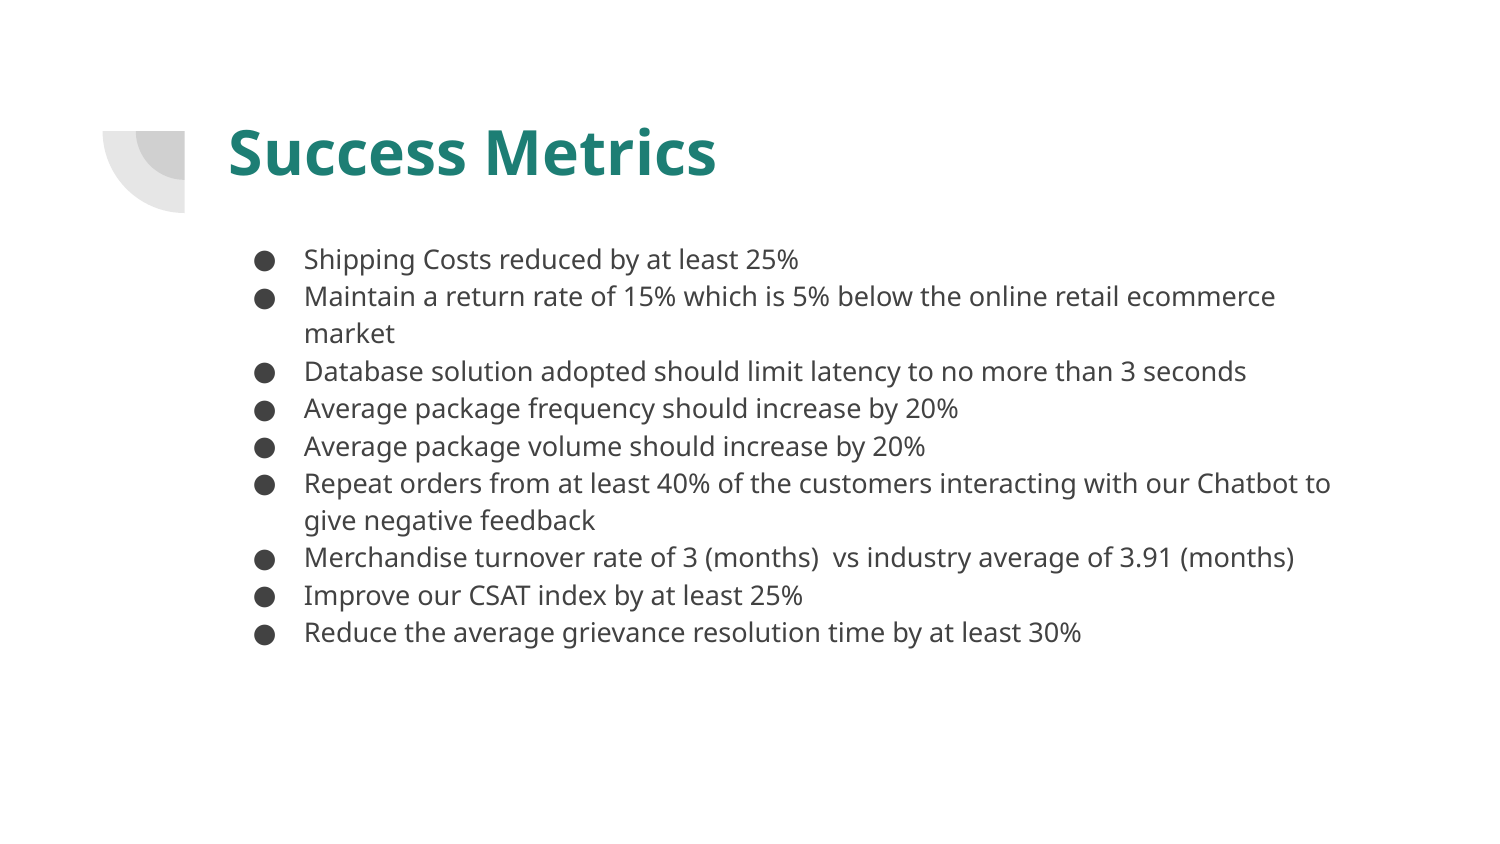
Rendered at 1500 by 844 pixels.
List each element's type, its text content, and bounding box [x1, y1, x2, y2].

list Shipping Costs reduced by at least 25% Maintain a return rate of 15% which is 5% below the online retail ecommerce market Database solution adopted should limit latency to no more than 3 seconds Average package frequency should increase by 20% Average package volume should increase by 20% Repeat orders from at least 40% of the customers interacting with our Chatbot to give negative feedback Merchandise turnover rate of 3 (months) vs industry average of 3.91 (months) Improve our CSAT index by at least 25% Reduce the average grievance resolution time by at least 30% [213, 222, 1368, 744]
title Success Metrics [213, 98, 1368, 222]
